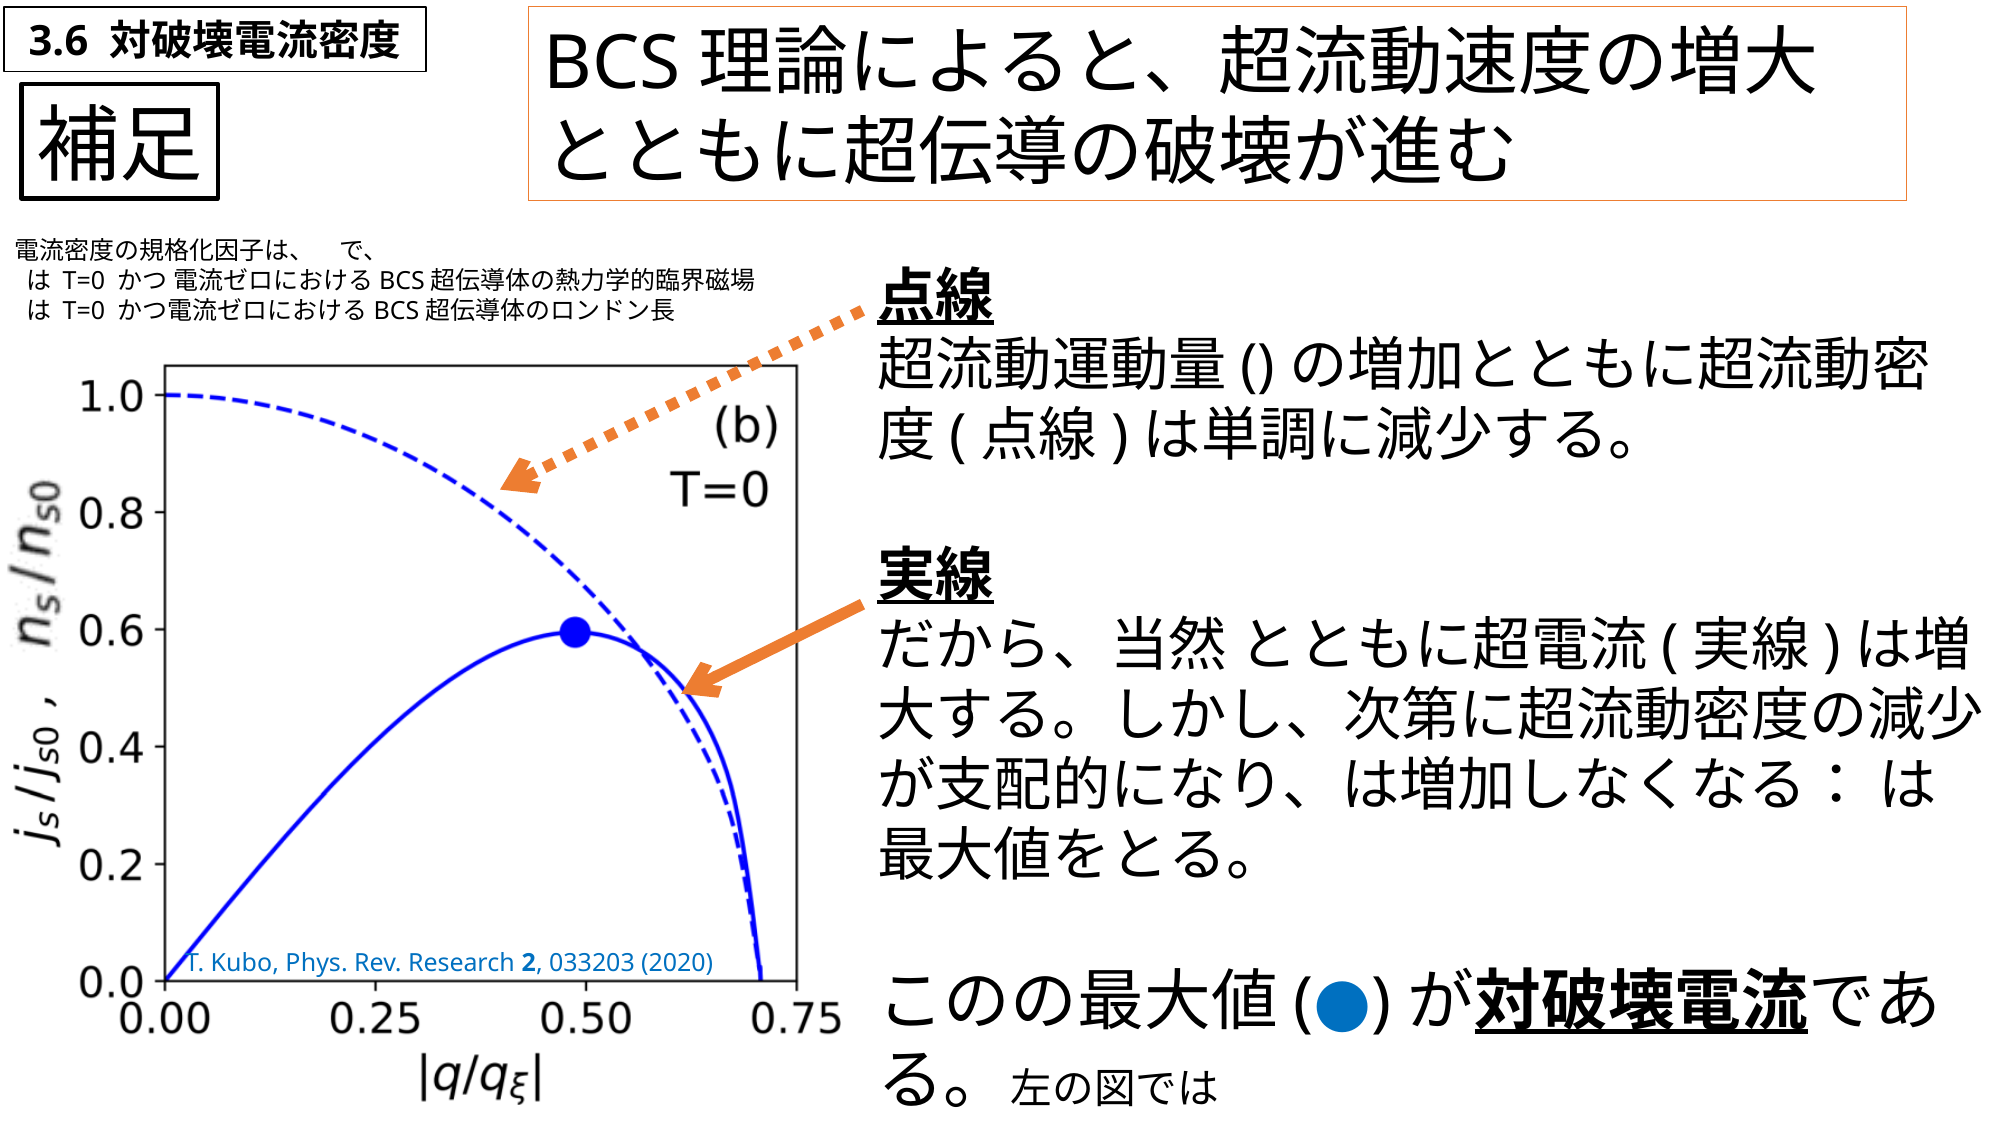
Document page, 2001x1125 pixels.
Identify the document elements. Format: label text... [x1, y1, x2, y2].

text_box BCS理論によると、超流動速度の増大とともに超伝導の破壊が進む [528, 6, 1907, 201]
text_box 補足 [21, 83, 218, 199]
picture [1, 340, 860, 1125]
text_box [499, 310, 863, 490]
text_box 3.6 対破壊電流密度 [4, 6, 426, 72]
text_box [681, 604, 863, 694]
